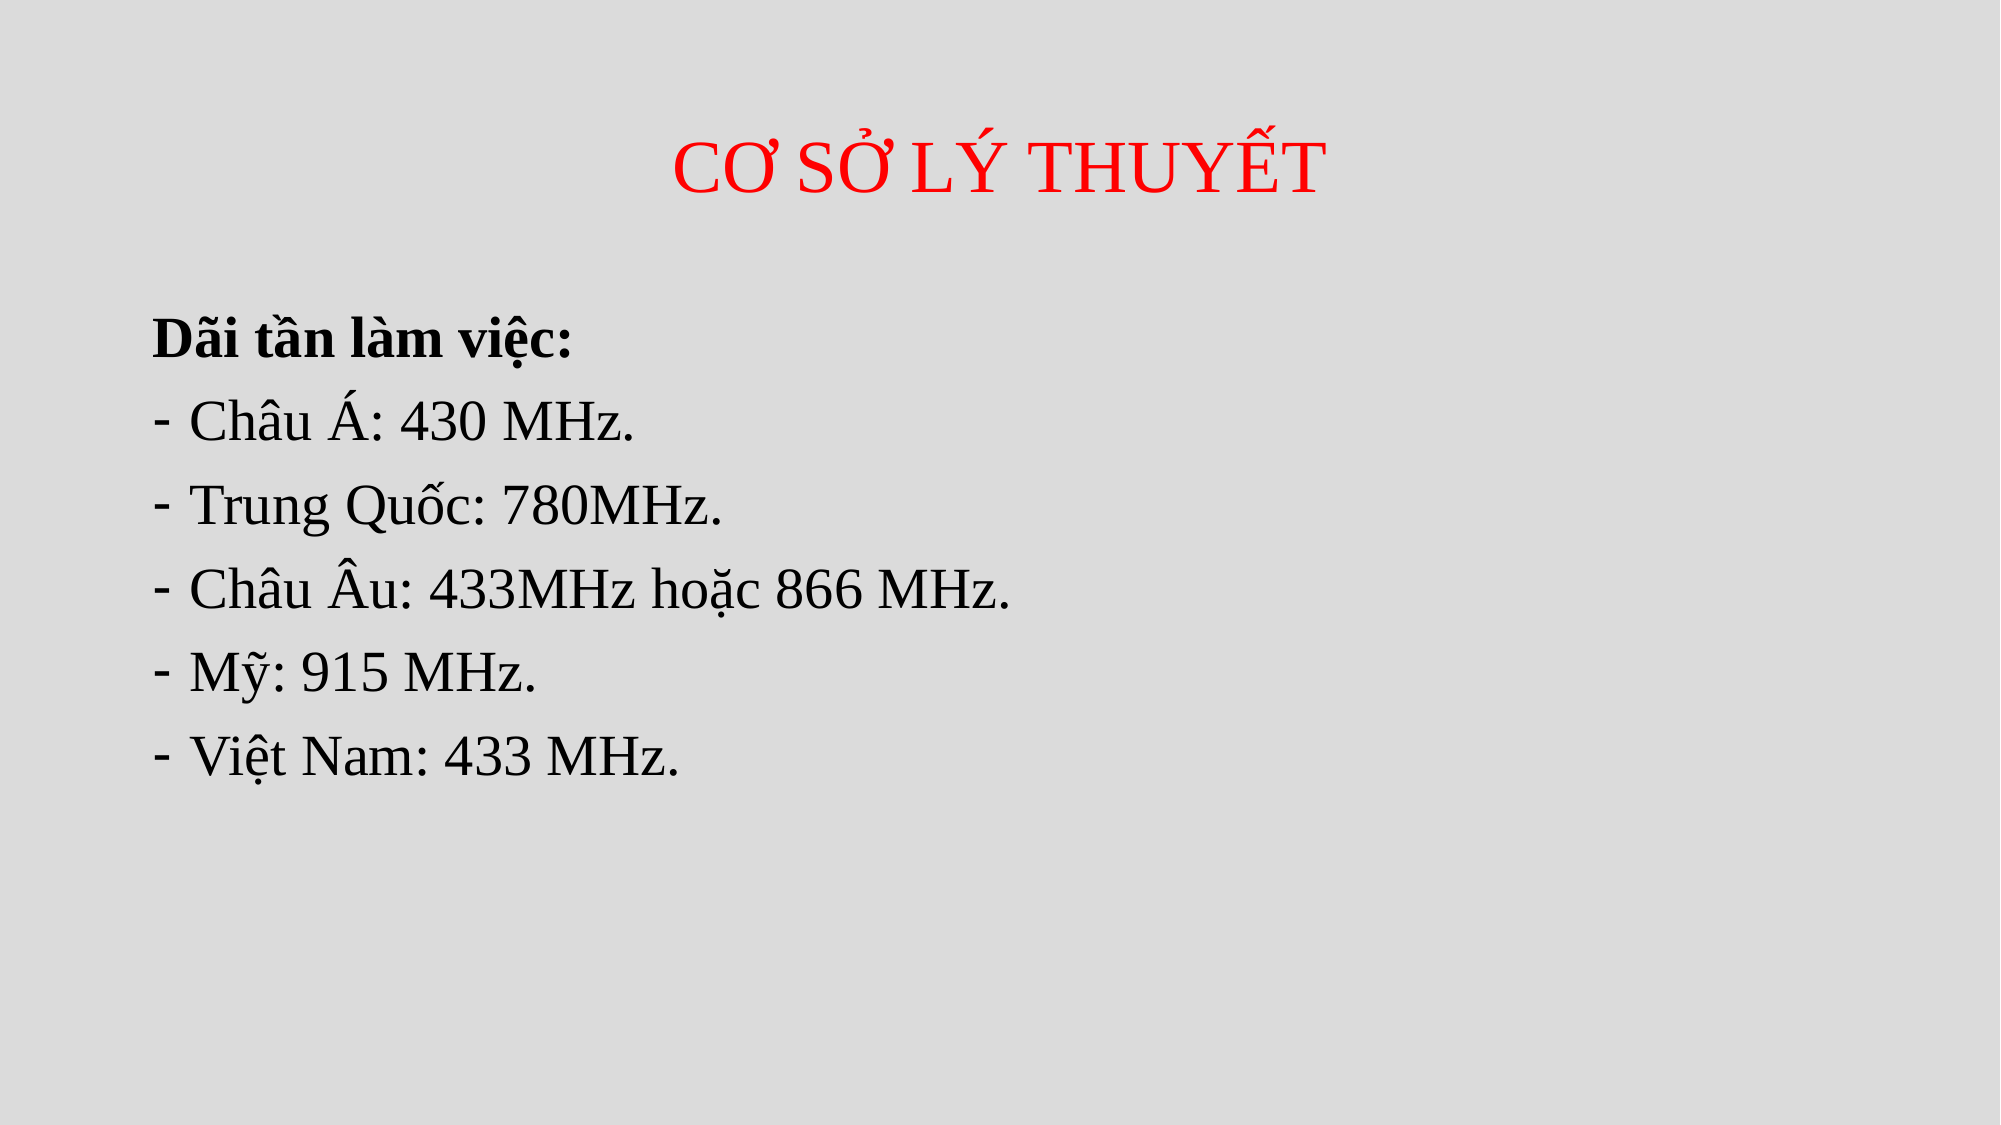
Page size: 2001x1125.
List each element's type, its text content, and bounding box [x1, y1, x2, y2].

list Dãi tần làm việc: Châu Á: 430 MHz. Trung Quốc: 780MHz. Châu Âu: 433MHz hoặc 866 MHz. Mỹ: 915 MHz. Việt Nam: 433 MHz. [137, 299, 1361, 1014]
title CƠ SỞ LÝ THUYẾT [137, 59, 1863, 278]
